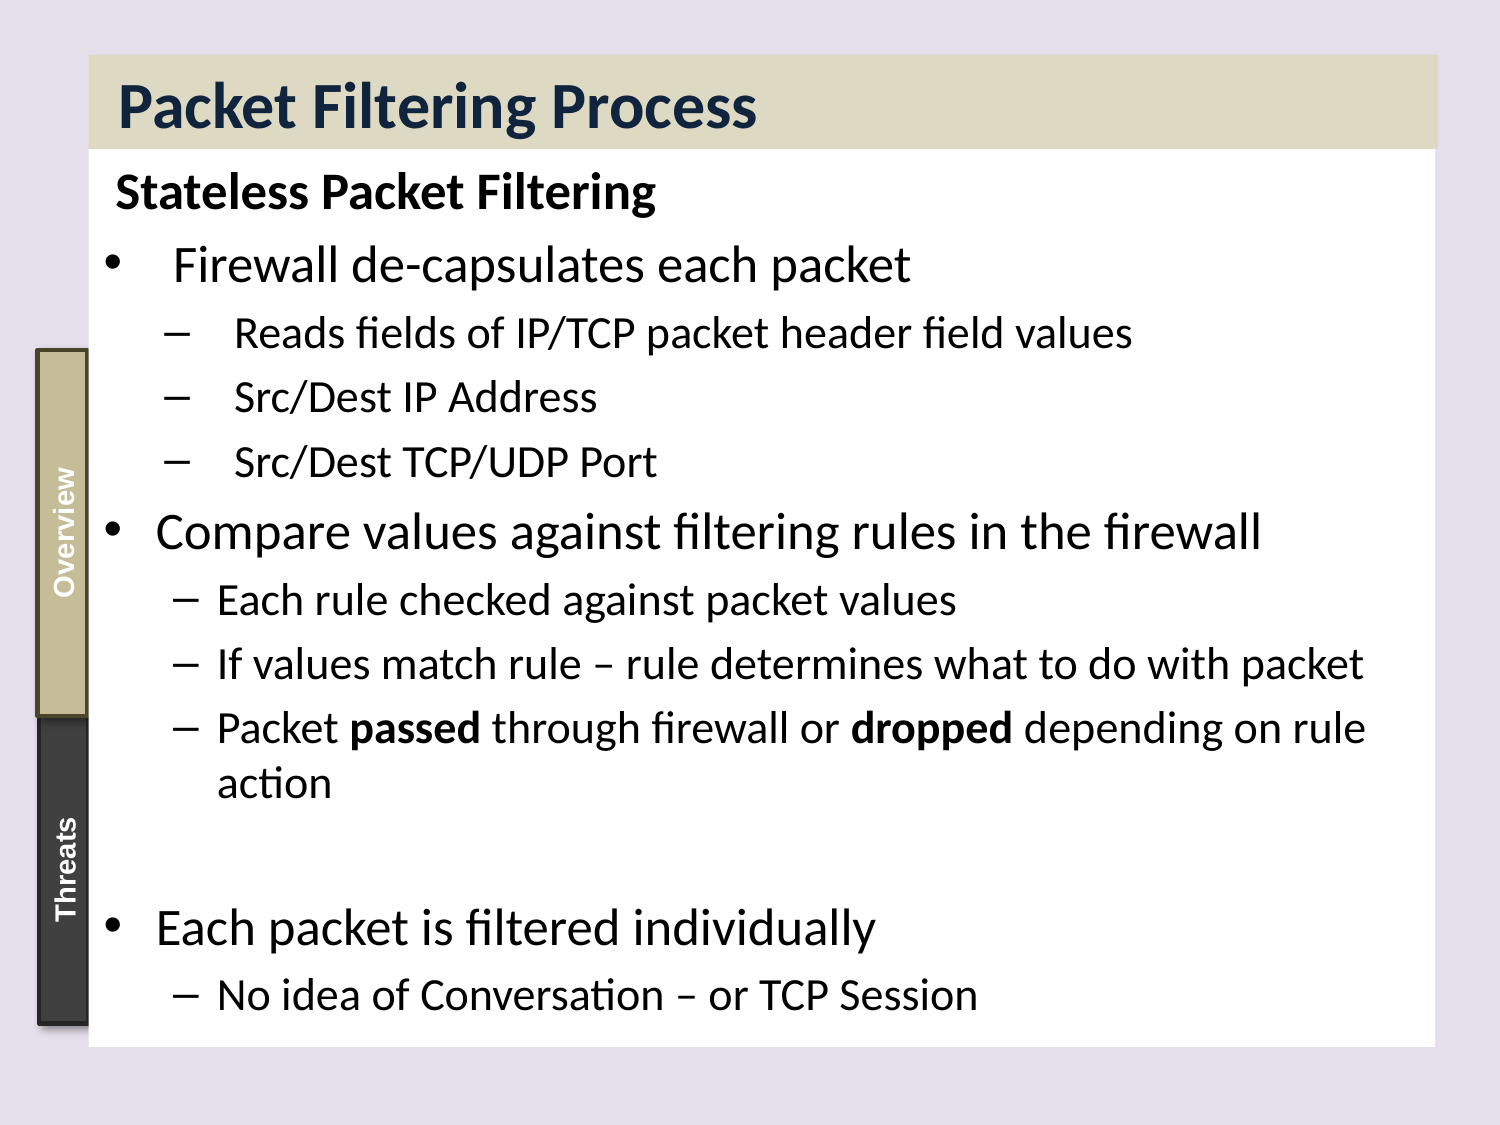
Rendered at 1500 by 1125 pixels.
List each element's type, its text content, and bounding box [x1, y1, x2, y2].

text_box Overview [37, 349, 88, 717]
list Stateless Packet Filtering Firewall de-capsulates each packet Reads fields of IP/TCP packet header field values Src/Dest IP Address Src/Dest TCP/UDP Port Compare values against filtering rules in the firewall Each rule checked against packet values If values match rule – rule determines what to do with packet Packet passed through firewall or dropped depending on rule action Each packet is filtered individually No idea of Conversation – or TCP Session [88, 149, 1436, 1047]
text_box Threats [39, 724, 88, 1024]
title Packet Filtering Process [88, 54, 1439, 149]
